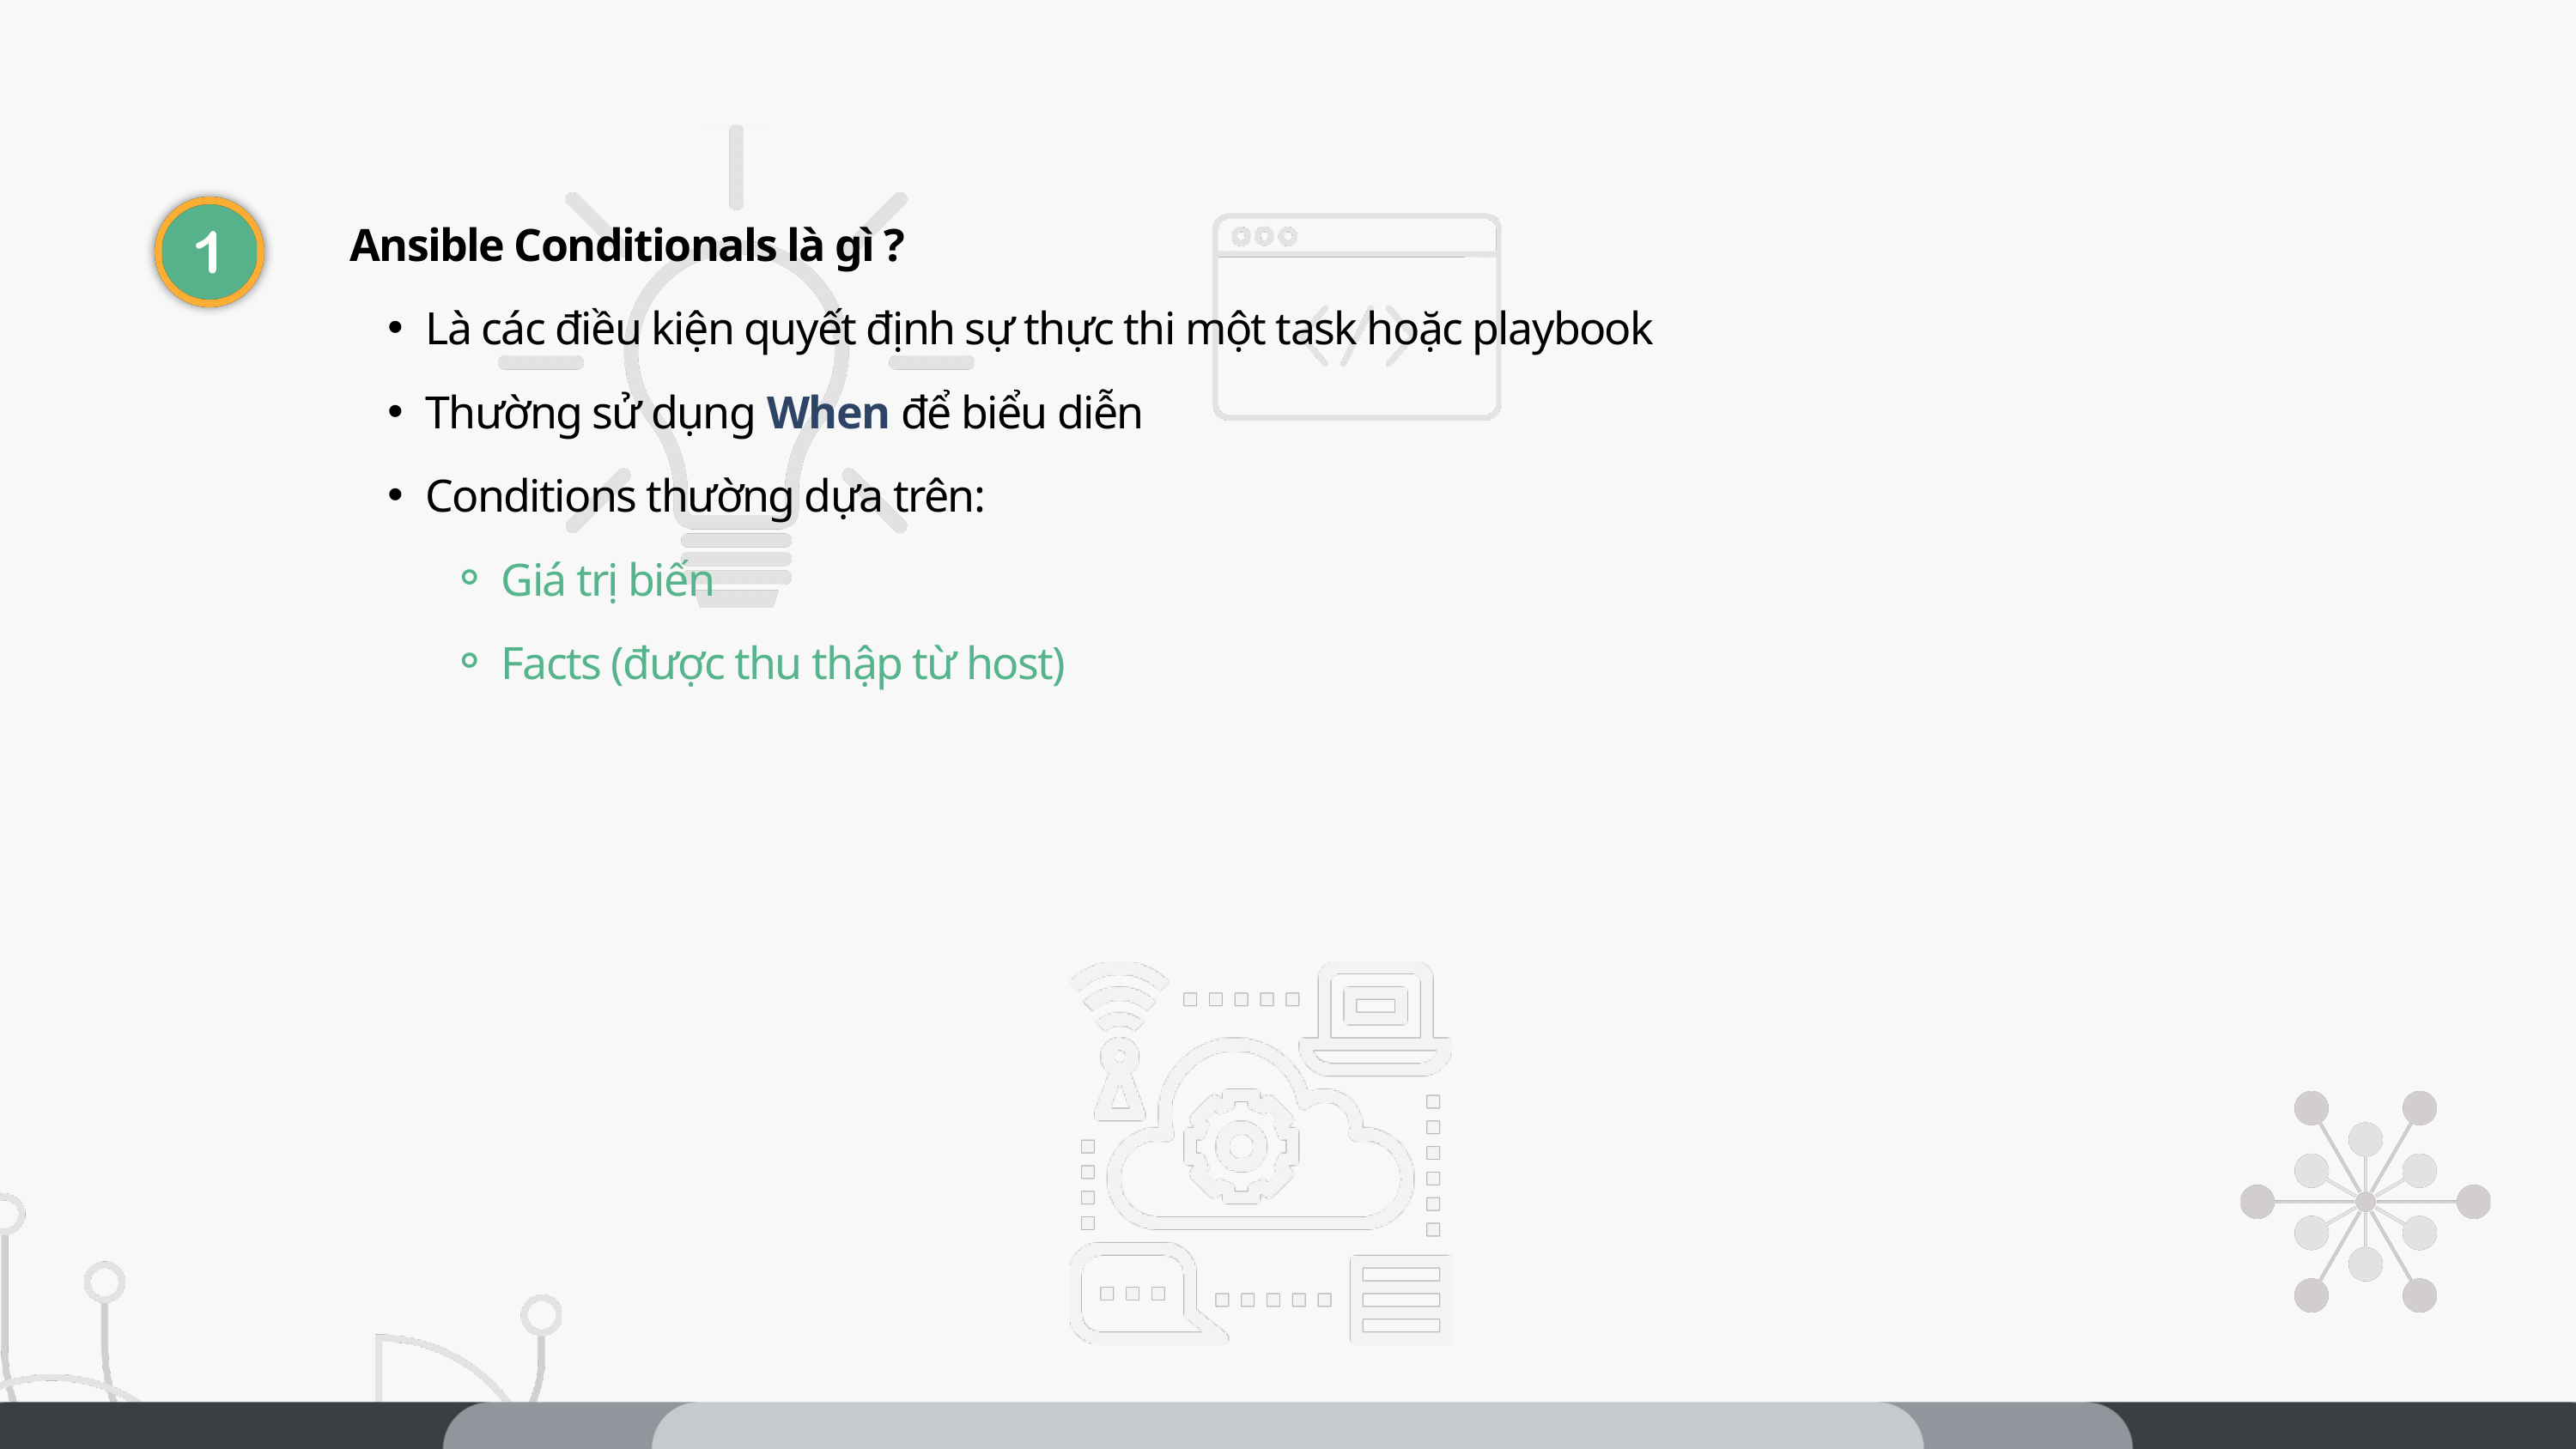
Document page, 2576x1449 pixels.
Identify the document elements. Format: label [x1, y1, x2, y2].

text_box [0, 124, 2491, 1449]
text_box [2494, 1389, 2576, 1449]
